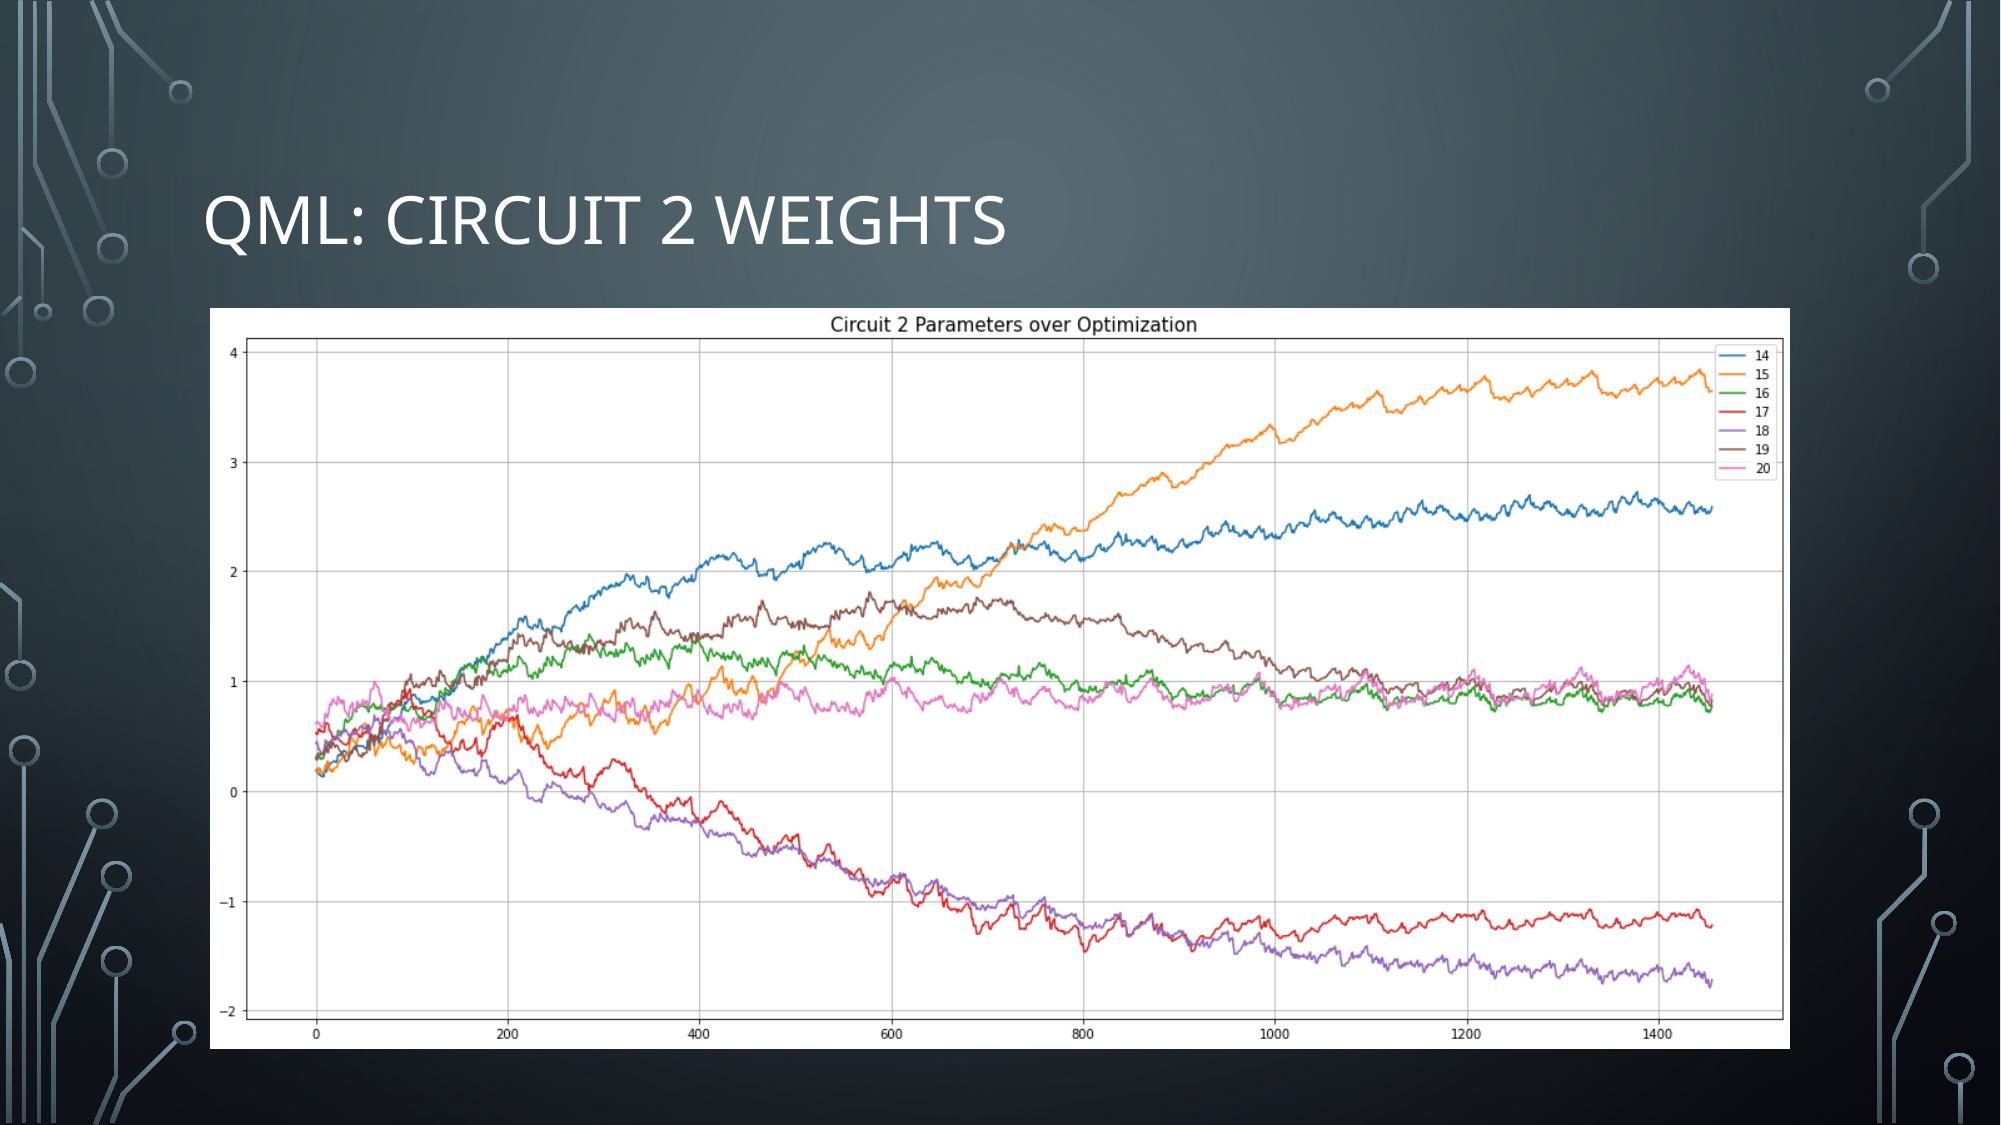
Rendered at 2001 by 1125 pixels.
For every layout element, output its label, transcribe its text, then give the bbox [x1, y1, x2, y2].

title QML: Circuit 2 weights [187, 101, 1813, 344]
picture [209, 308, 1790, 1050]
